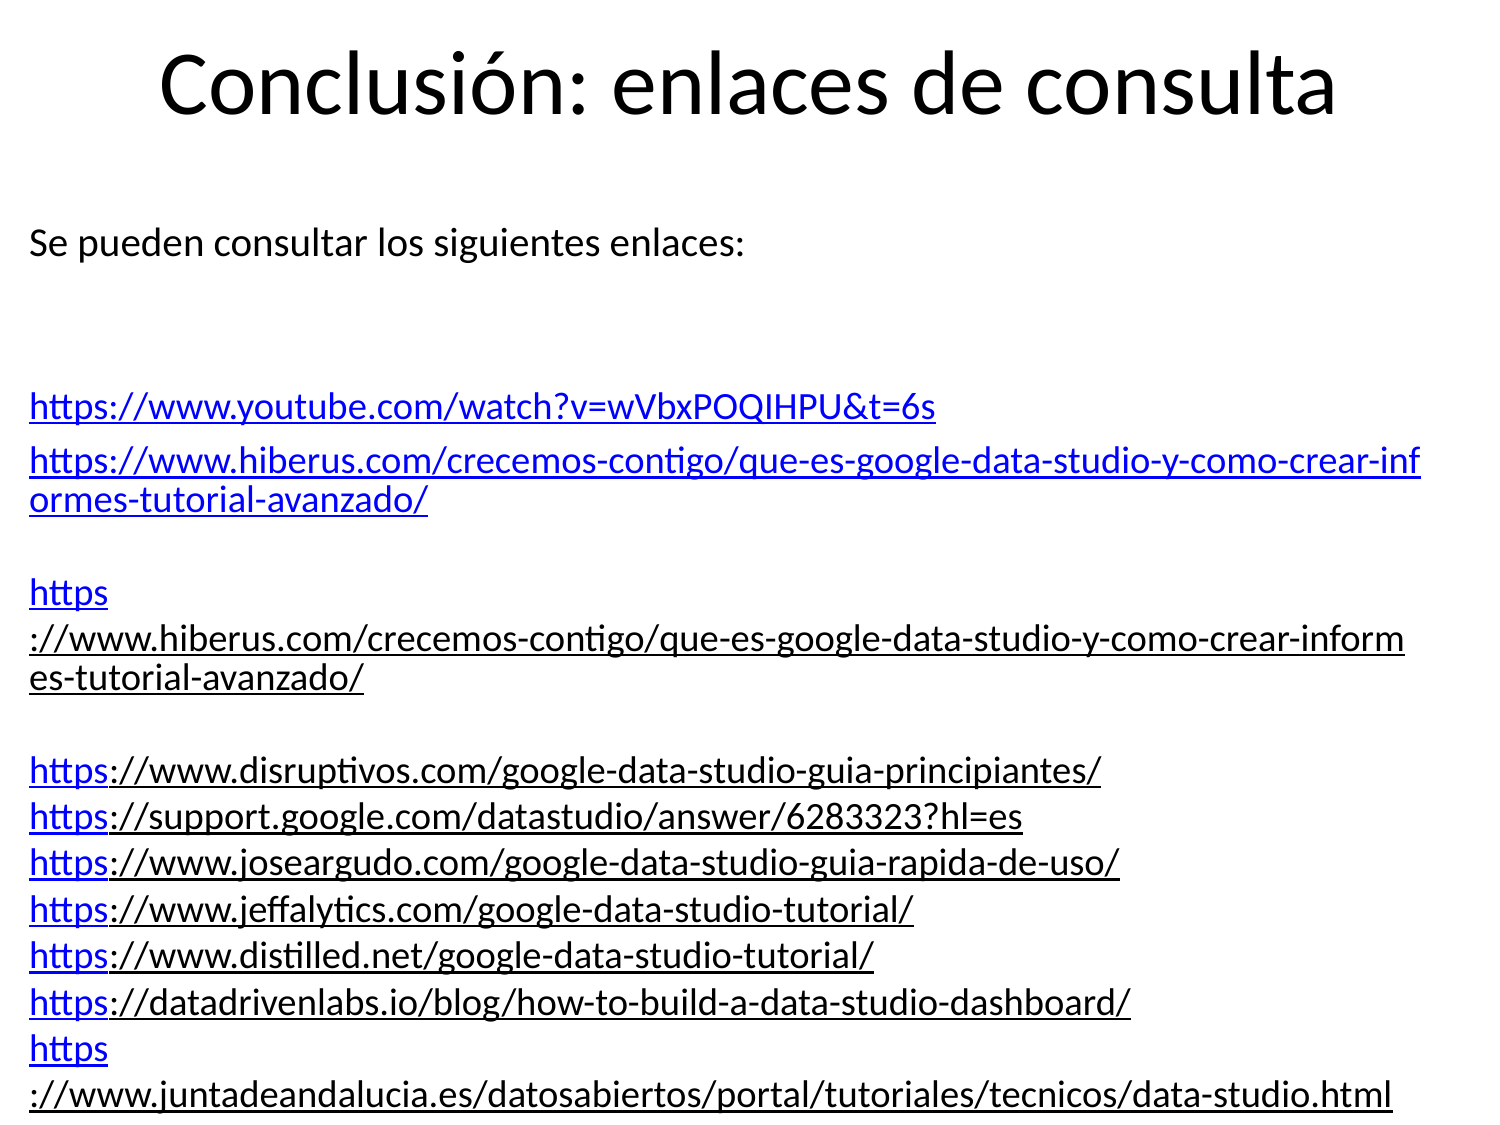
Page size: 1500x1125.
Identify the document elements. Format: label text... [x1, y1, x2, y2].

list Se pueden consultar los siguientes enlaces: https://www.youtube.com/watch?v=wVbxPOQIHPU&t=6s https://www.hiberus.com/crecemos-contigo/que-es-google-data-studio-y-como-crear-informes-tutorial-avanzado/ https://www.hiberus.com/crecemos-contigo/que-es-google-data-studio-y-como-crear-informes-tutorial-avanzado/ https://www.disruptivos.com/google-data-studio-guia-principiantes/ https://support.google.com/datastudio/answer/6283323?hl=es https://www.joseargudo.com/google-data-studio-guia-rapida-de-uso/ https://www.jeffalytics.com/google-data-studio-tutorial/ https://www.distilled.net/google-data-studio-tutorial/ https://datadrivenlabs.io/blog/how-to-build-a-data-studio-dashboard/ https://www.juntadeandalucia.es/datosabiertos/portal/tutoriales/tecnicos/data-studio.html https://www.kaizen3.com/tag/tutorial-google-data-studio/ [14, 208, 1447, 1114]
title Conclusión: enlaces de consulta [17, 7, 1483, 149]
